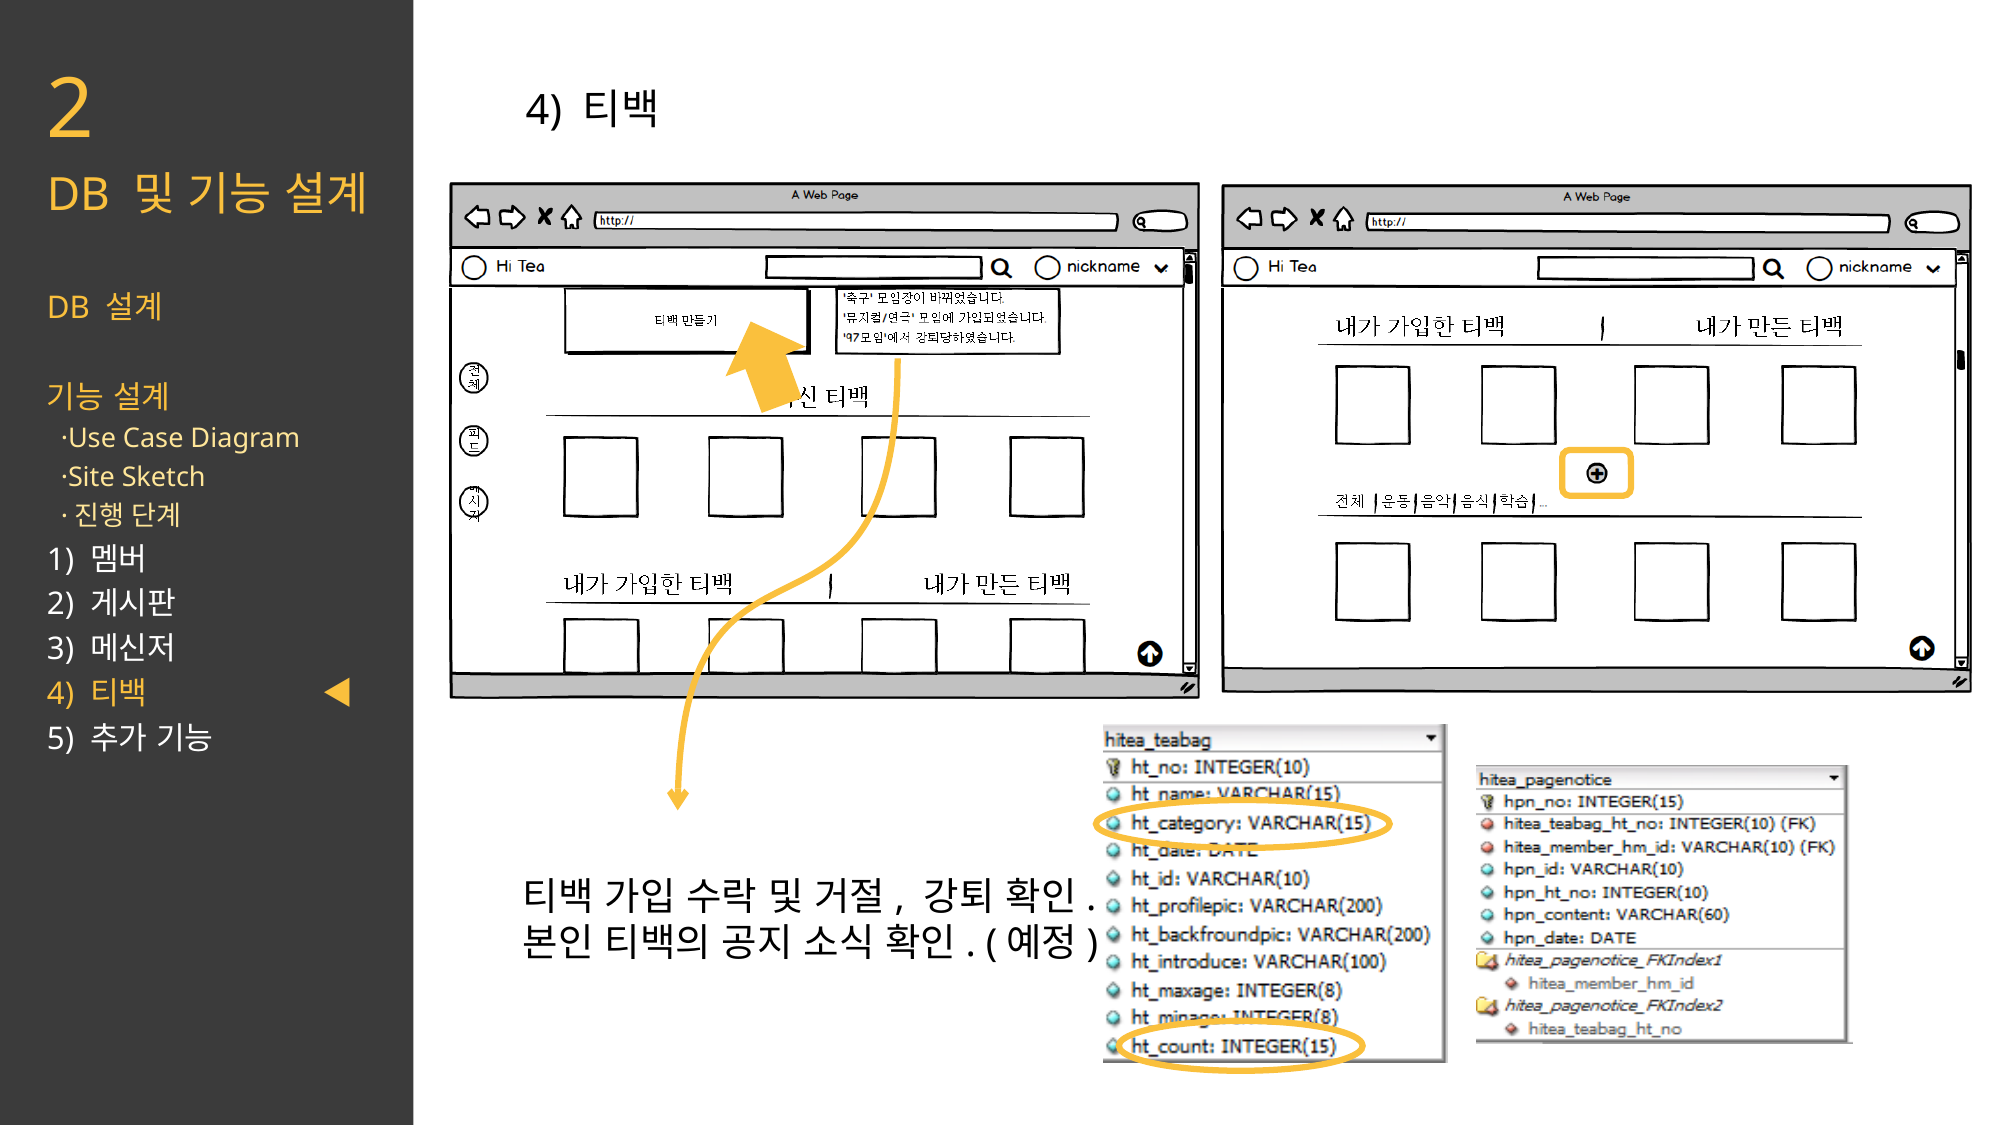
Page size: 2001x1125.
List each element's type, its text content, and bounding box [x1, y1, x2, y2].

text_box 4) 티백 [510, 50, 1673, 141]
text_box 티백 가입 수락 및 거절, 강퇴 확인. 본인 티백의 공지 소식 확인. (예정) [508, 864, 1095, 972]
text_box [561, 474, 1014, 695]
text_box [1095, 724, 1853, 1071]
text_box 2 DB 및 기능 설계 DB 설계 기능 설계 ·Use Case Diagram ·Site Sketch ·진행 단계 1) 멤버 2) 게시판 3) 메신저 4) 티백 ◀ 5) 추가 기능 [32, 26, 384, 763]
picture [449, 182, 1200, 699]
picture [1221, 184, 1972, 693]
text_box [0, 0, 414, 1125]
